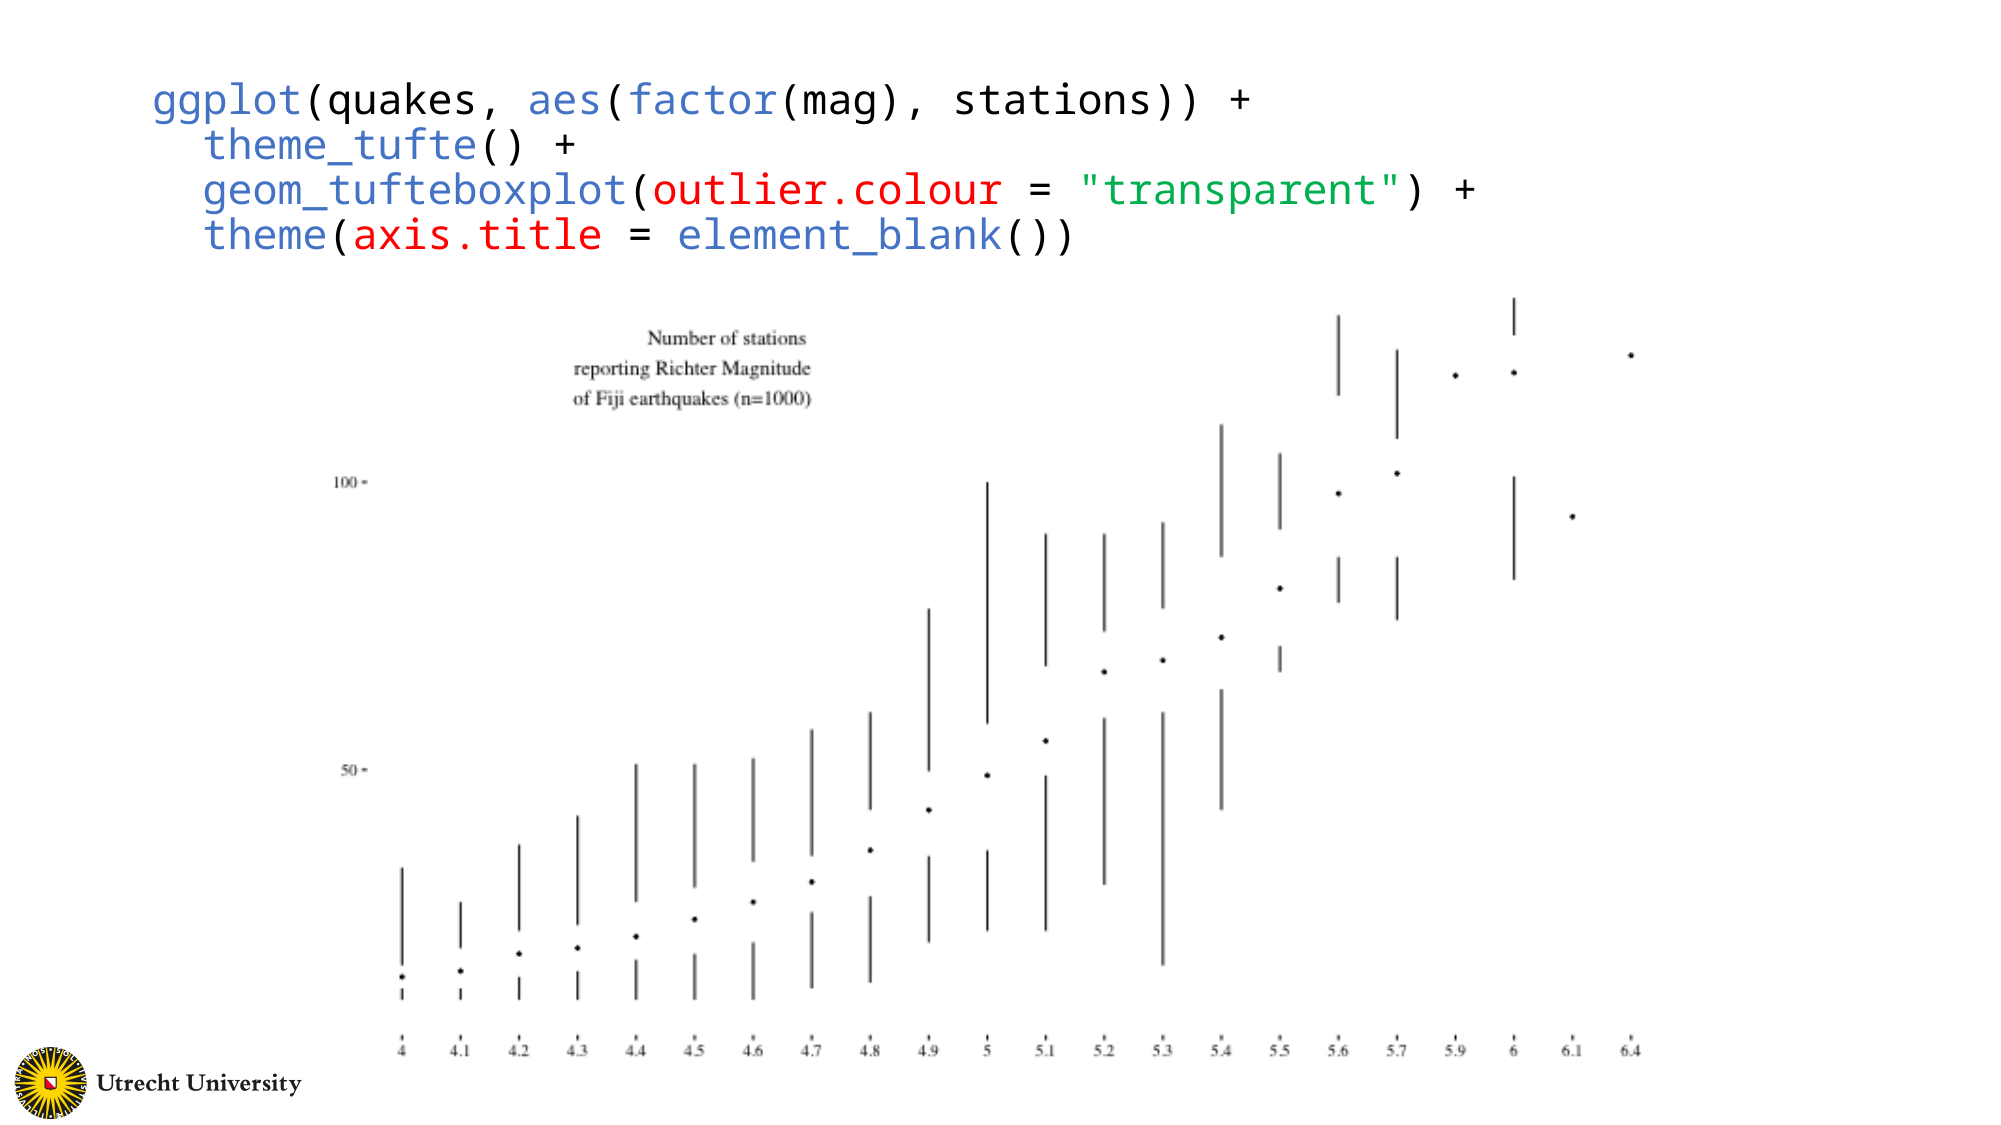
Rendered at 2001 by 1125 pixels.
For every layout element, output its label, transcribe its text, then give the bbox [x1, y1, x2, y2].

title ggplot(quakes, aes(factor(mag), stations)) + theme_tufte() + geom_tufteboxplot(outlier.colour = "transparent") + theme(axis.title = element_blank()) [137, 59, 1863, 278]
picture [0, 995, 386, 1125]
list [323, 253, 1677, 1066]
